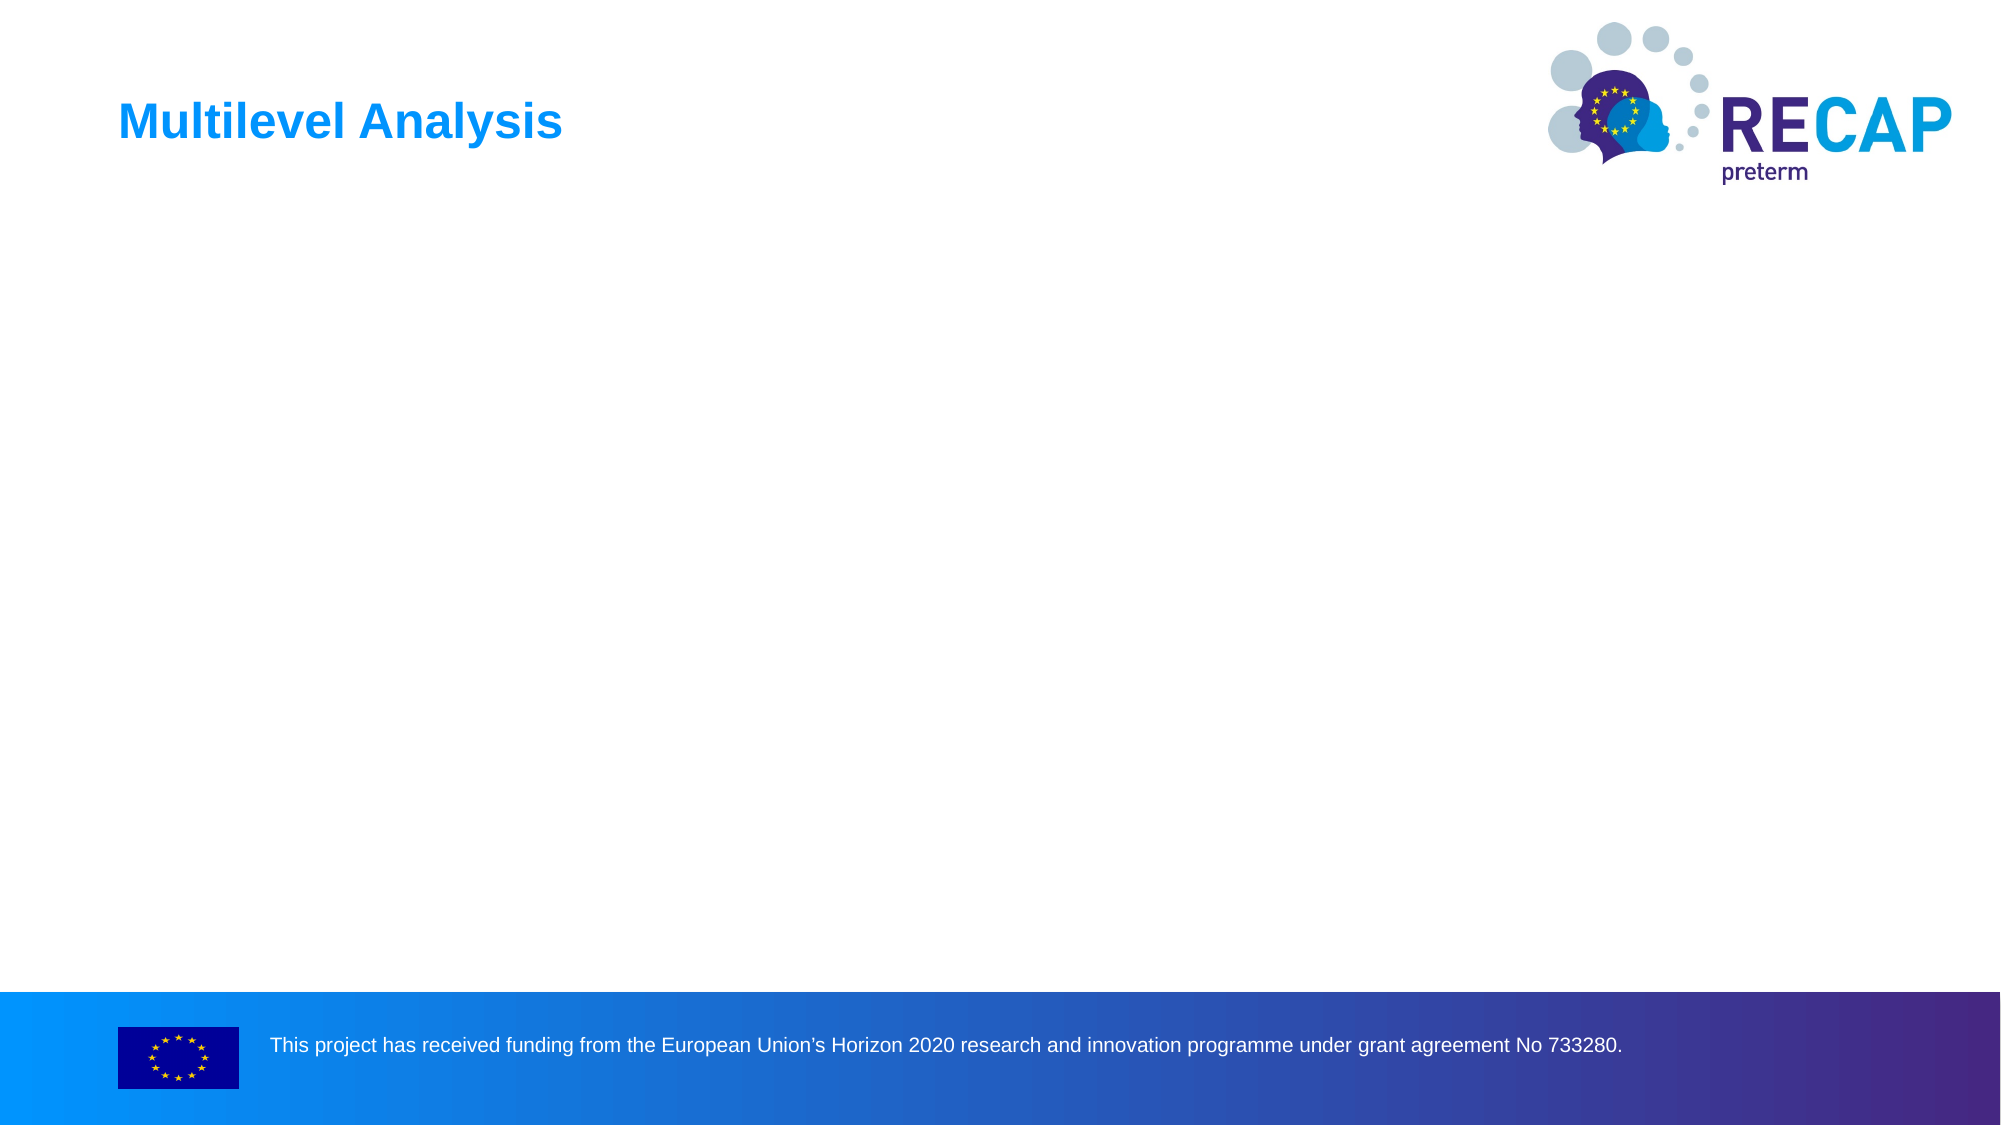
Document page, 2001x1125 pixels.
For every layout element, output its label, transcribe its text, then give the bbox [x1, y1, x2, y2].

title Multilevel Analysis [118, 88, 1592, 237]
picture [1547, 22, 1953, 185]
picture [118, 1027, 239, 1089]
